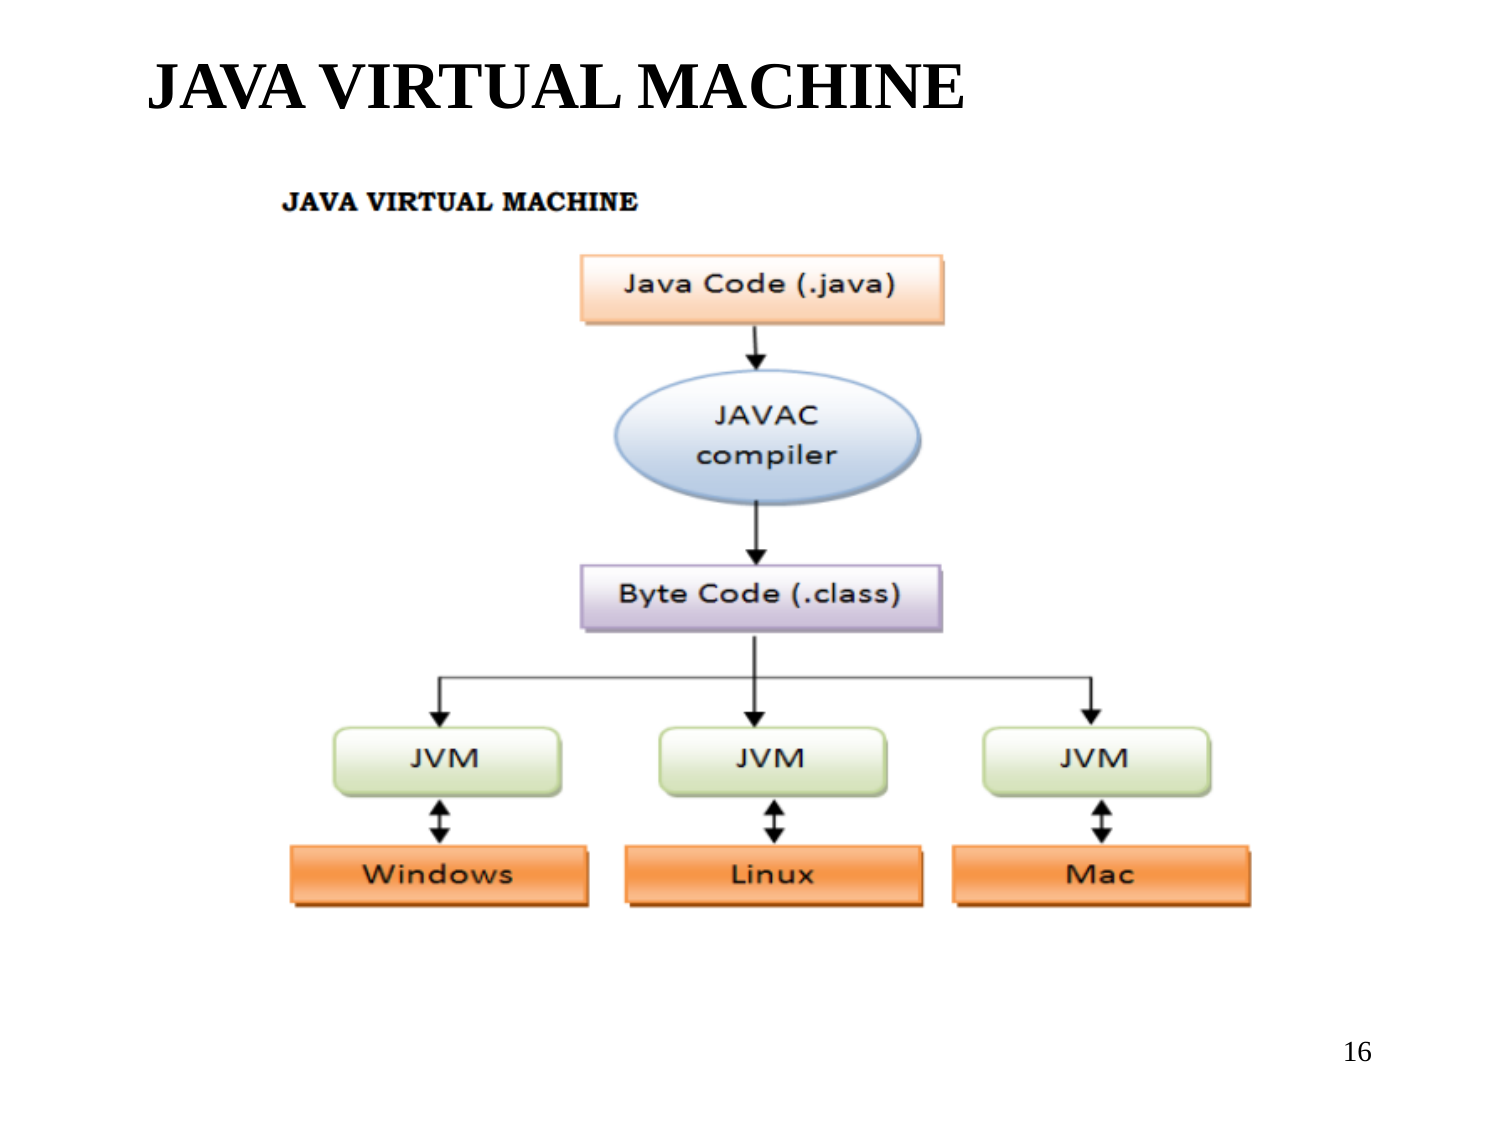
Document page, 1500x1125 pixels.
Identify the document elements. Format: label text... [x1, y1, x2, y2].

list JAVA VIRTUAL MACHINE [112, 34, 1388, 1107]
slide_number 16 [1074, 1025, 1388, 1100]
picture [243, 185, 1257, 915]
